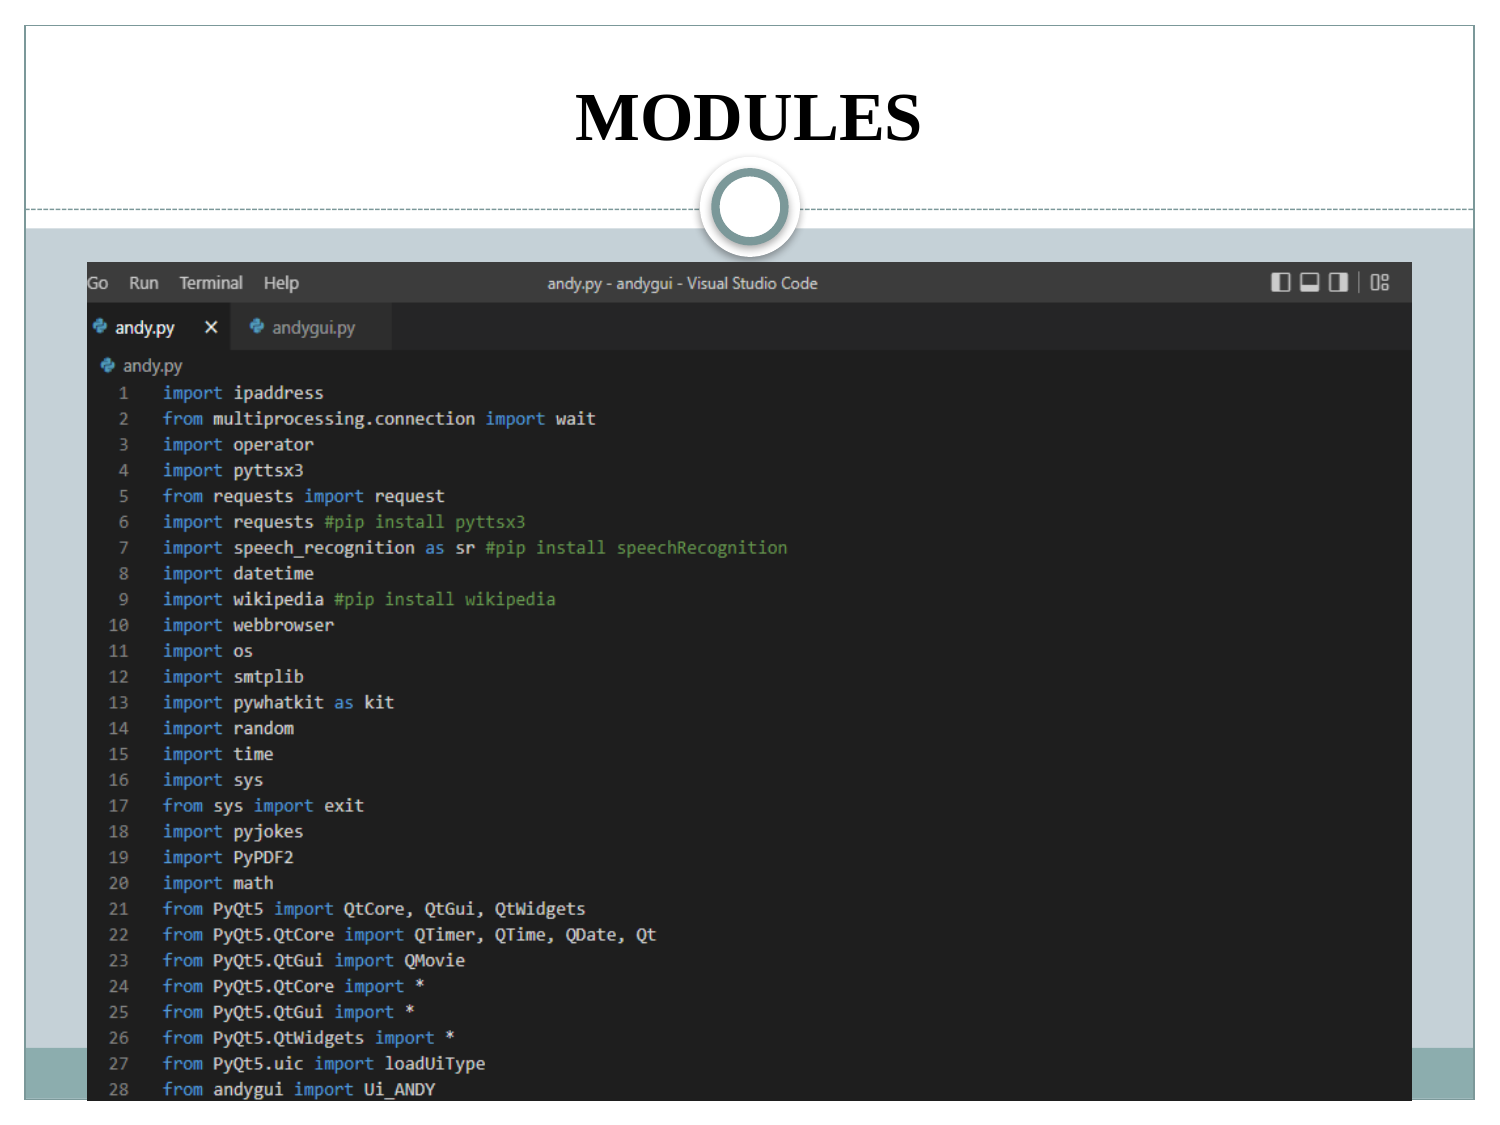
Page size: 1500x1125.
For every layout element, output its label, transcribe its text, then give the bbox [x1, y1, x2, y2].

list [87, 262, 1412, 1101]
title MODULES [49, 37, 1450, 162]
